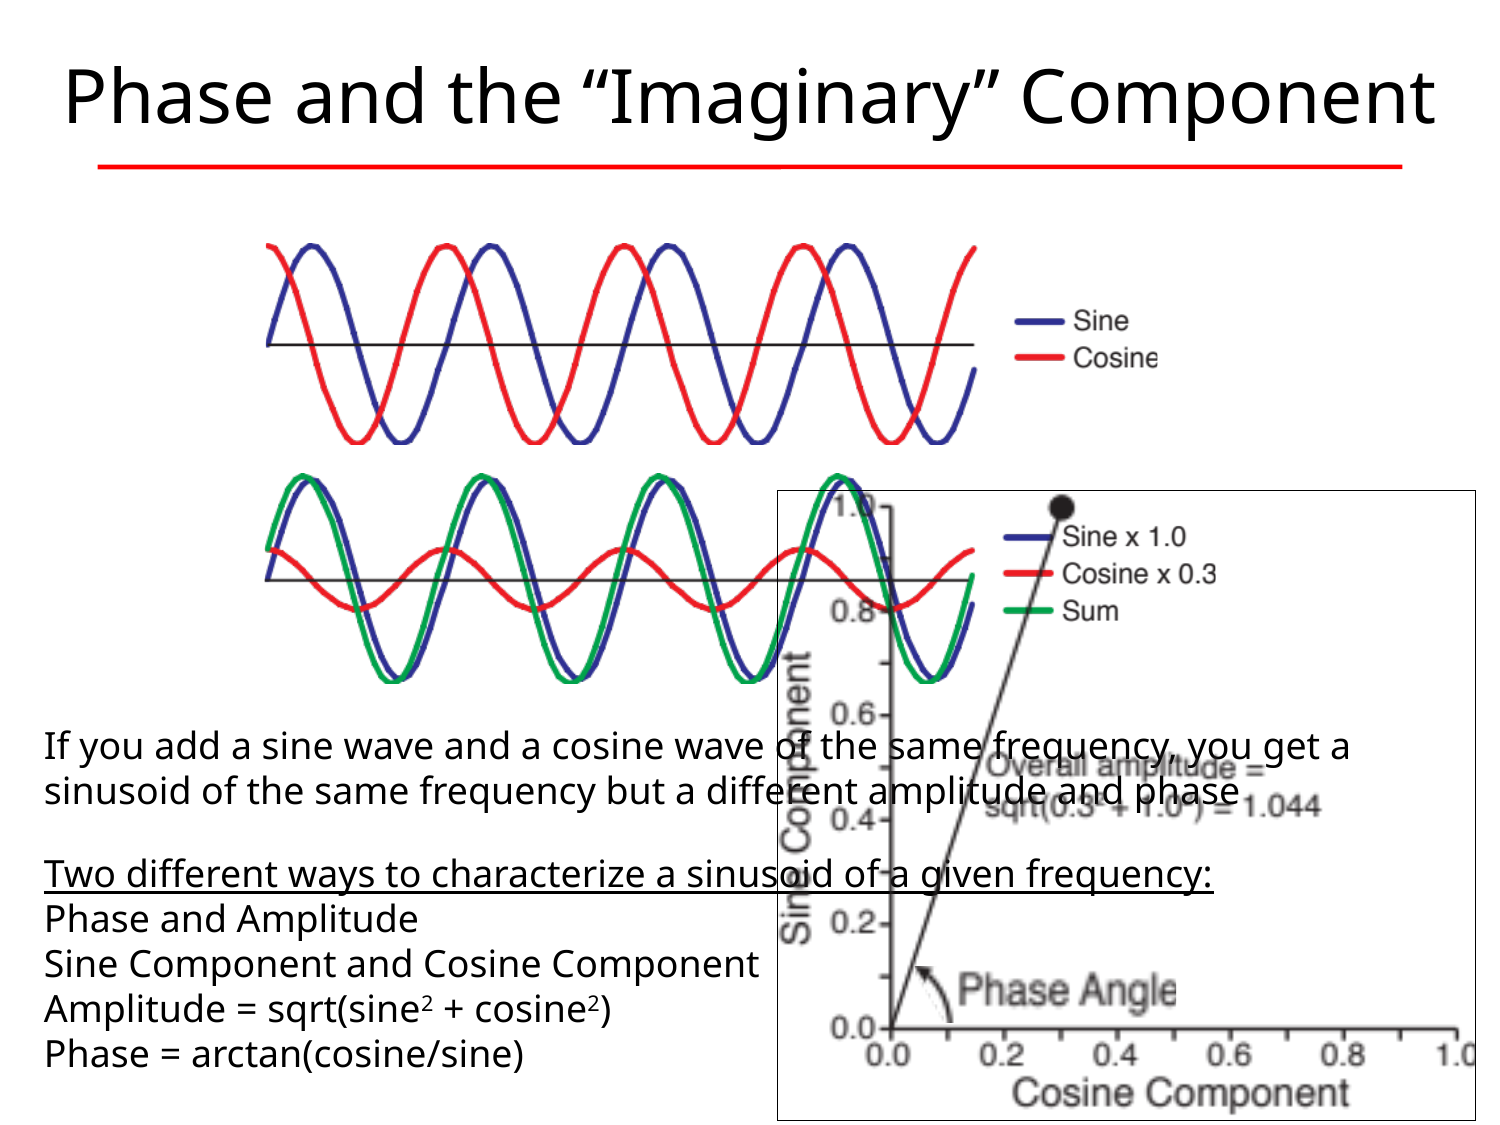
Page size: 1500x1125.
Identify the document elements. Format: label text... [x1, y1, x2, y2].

text_box If you add a sine wave and a cosine wave of the same frequency, you get a sinusoid of the same frequency but a different amplitude and phase [29, 714, 772, 820]
text_box Two different ways to characterize a sinusoid of a given frequency: Phase and Amplitude Sine Component and Cosine Component Amplitude = sqrt(sine2 + cosine2) Phase = arctan(cosine/sine) [29, 842, 772, 1083]
picture [265, 242, 1158, 445]
title Phase and the “Imaginary” Component [0, 0, 1500, 188]
picture [264, 473, 1476, 1121]
